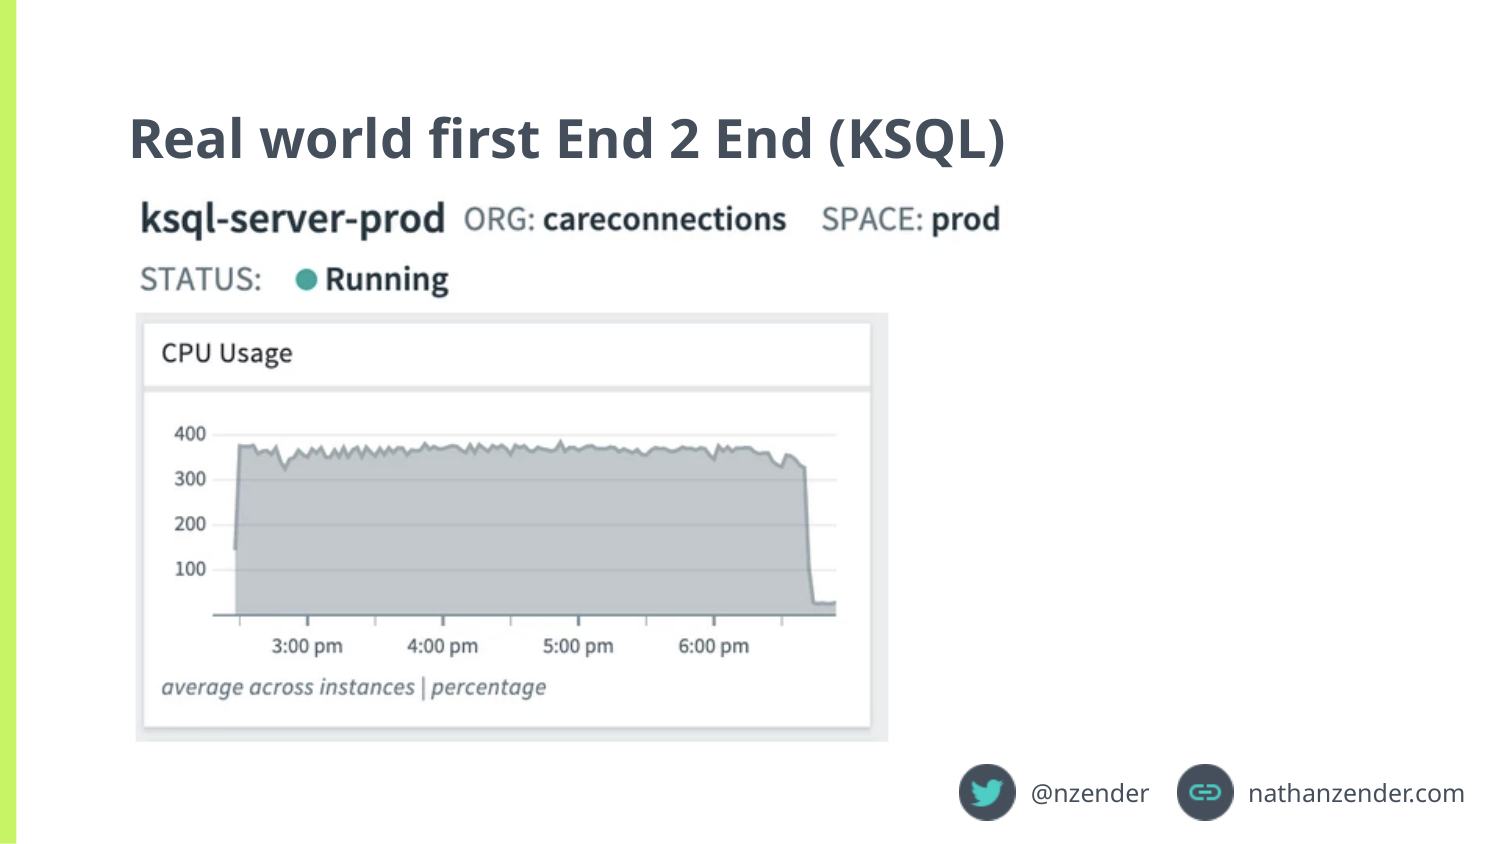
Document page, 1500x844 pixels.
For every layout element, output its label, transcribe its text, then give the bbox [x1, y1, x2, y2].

title Real world first End 2 End (KSQL) [113, 103, 1387, 184]
picture [133, 183, 1073, 821]
picture [1177, 764, 1234, 821]
